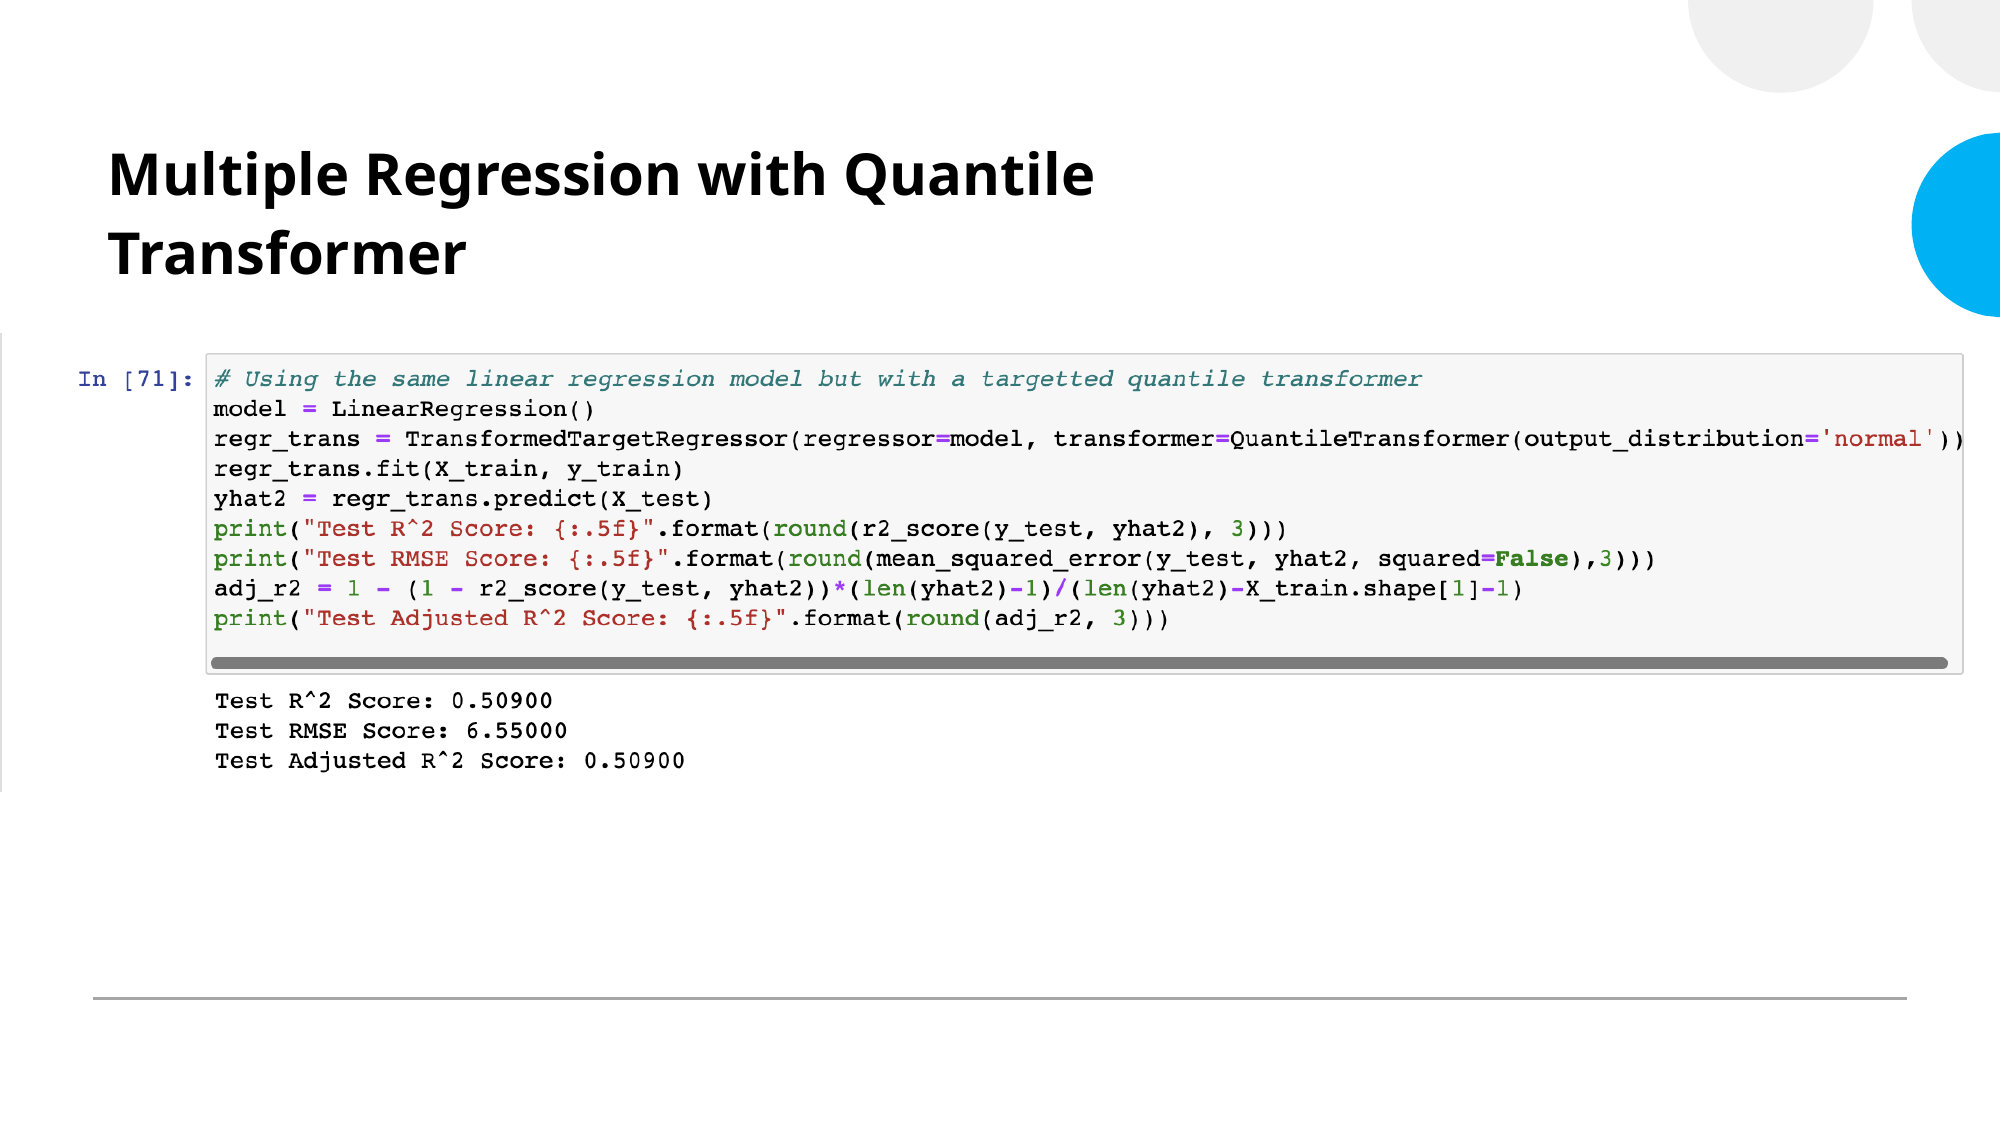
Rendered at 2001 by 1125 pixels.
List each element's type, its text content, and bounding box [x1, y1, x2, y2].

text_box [1017, 0, 1687, 333]
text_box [1017, 792, 2000, 1125]
text_box Multiple Regression with Quantile Transformer [93, 125, 1017, 300]
text_box [0, 792, 1017, 1125]
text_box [1687, 0, 2000, 333]
picture [0, 333, 2000, 792]
text_box [0, 0, 1017, 333]
